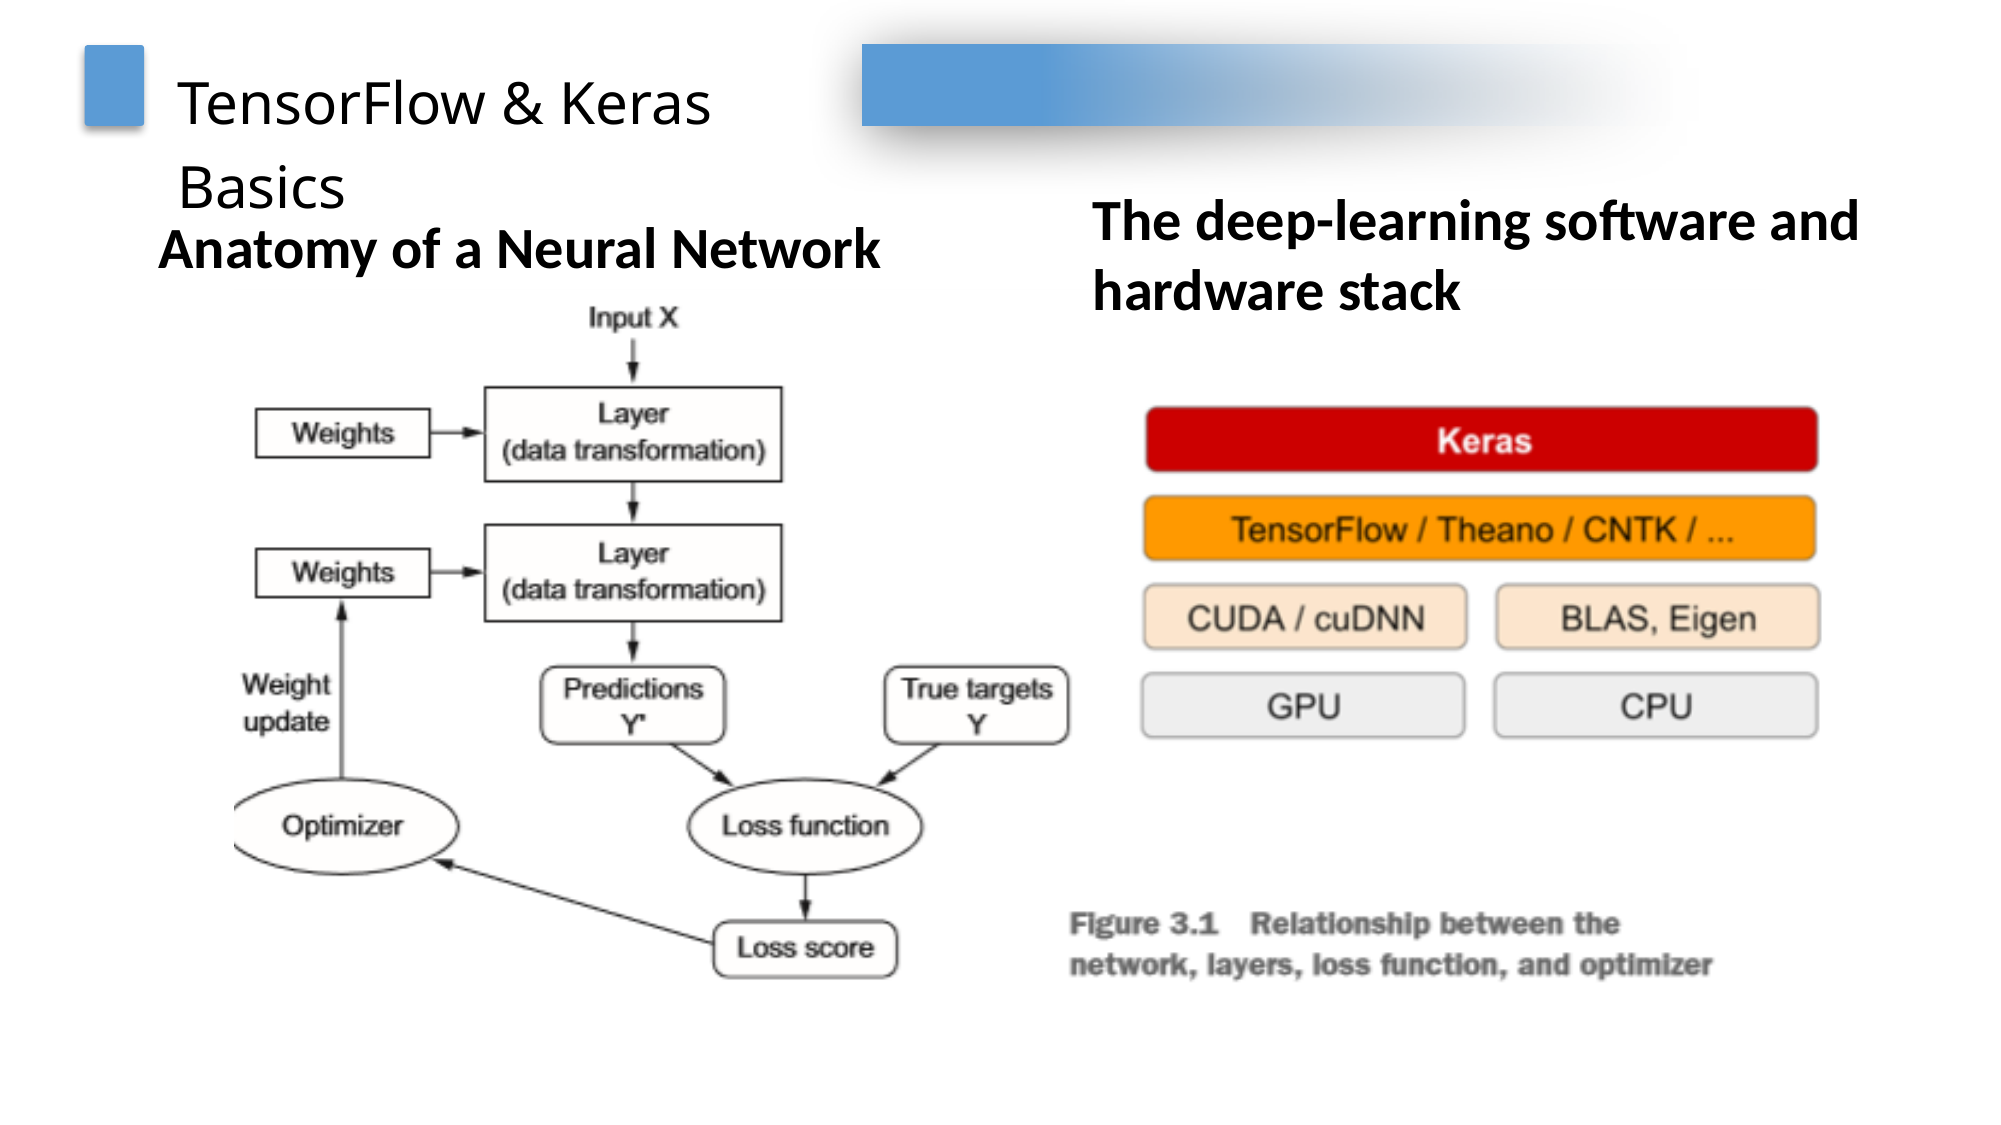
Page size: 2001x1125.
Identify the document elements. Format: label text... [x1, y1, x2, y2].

text_box TensorFlow & Keras Basics [162, 44, 894, 203]
text_box [861, 43, 1671, 126]
text_box Anatomy of a Neural Network [144, 203, 954, 288]
picture [234, 288, 1856, 1021]
text_box The deep-learning software and hardware stack [1078, 174, 1888, 330]
text_box [83, 44, 146, 127]
